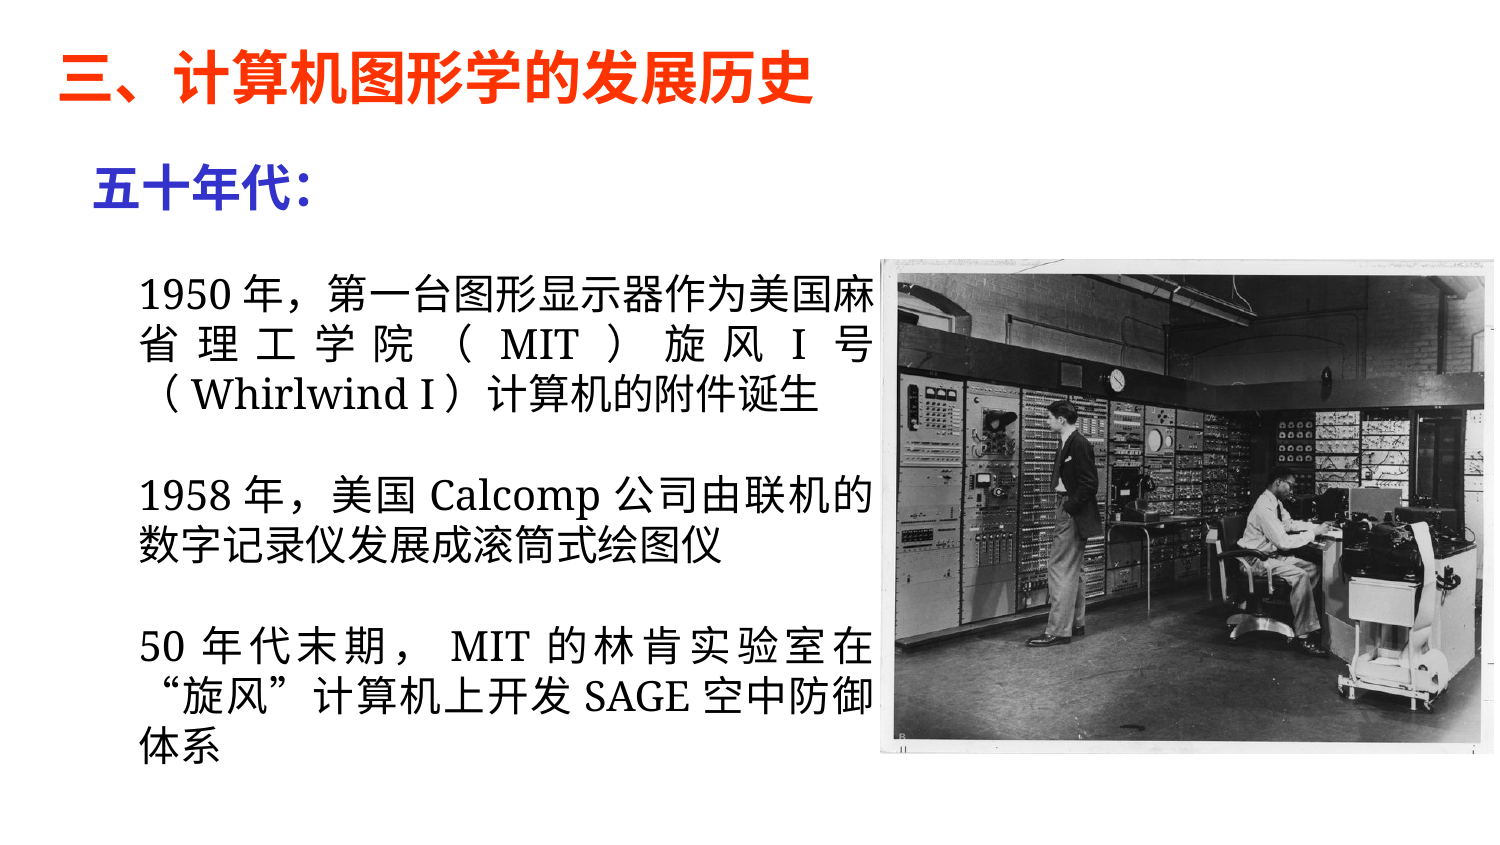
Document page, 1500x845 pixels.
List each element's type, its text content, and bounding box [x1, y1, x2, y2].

title 三、计算机图形学的发展历史 [54, 39, 819, 183]
picture [880, 259, 1495, 754]
text_box 五十年代： 1950年，第一台图形显示器作为美国麻省理工学院（MIT）旋风I号（Whirlwind I）计算机的附件诞生 1958年，美国Calcomp公司由联机的数字记录仪发展成滚筒式绘图仪 50年代末期，MIT的林肯实验室在“旋风”计算机上开发SAGE空中防御体系 [89, 154, 875, 770]
